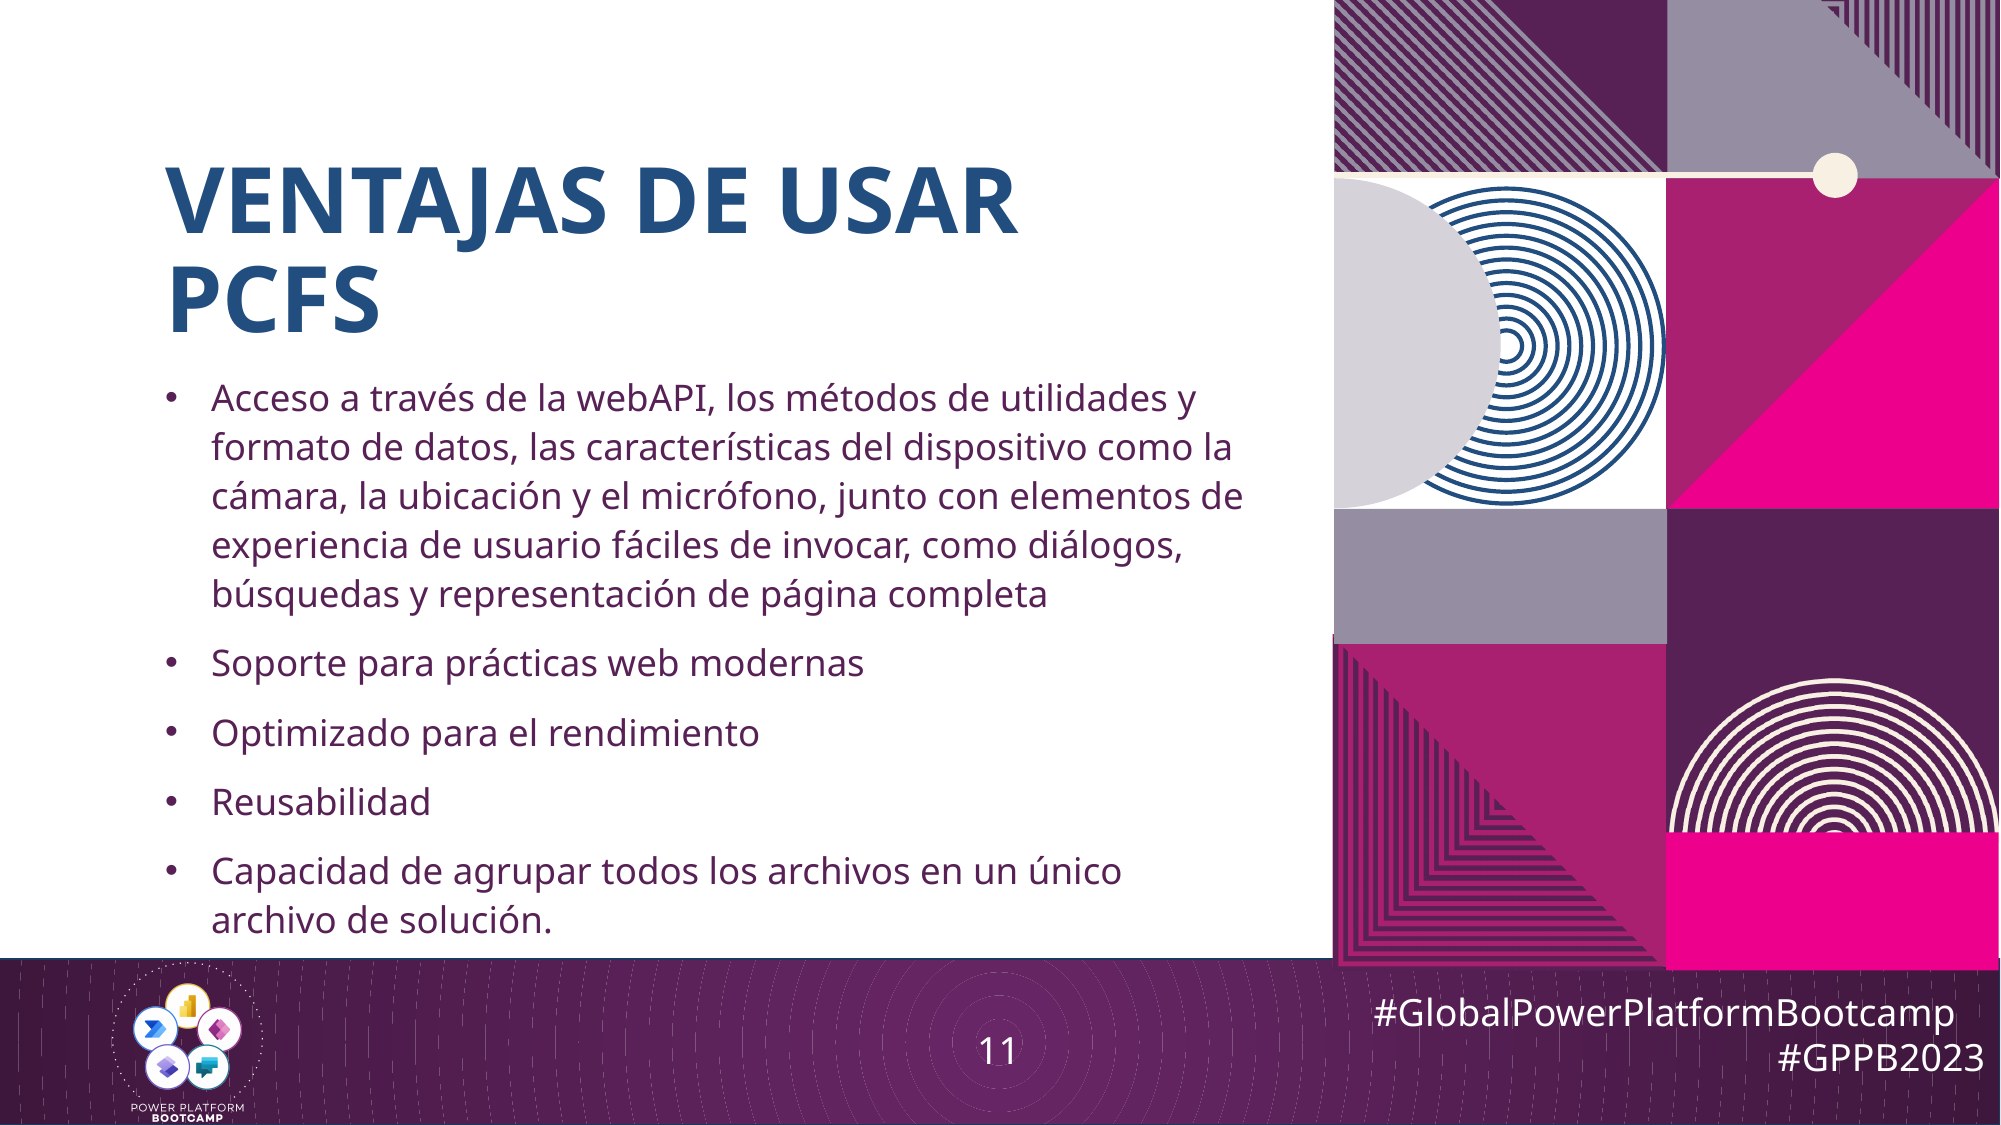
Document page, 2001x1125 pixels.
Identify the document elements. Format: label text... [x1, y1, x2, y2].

text_box 11 [962, 1019, 1038, 1080]
picture [1334, 0, 2000, 179]
title Ventajas de usar pcfs [150, 146, 1266, 361]
list Acceso a través de la webAPI, los métodos de utilidades y formato de datos, las características del dispositivo como la cámara, la ubicación y el micrófono, junto con elementos de experiencia de usuario fáciles de invocar, como diálogos, búsquedas y representación de página completa Soporte para prácticas web modernas Optimizado para el rendimiento Reusabilidad Capacidad de agrupar todos los archivos en un único archivo de solución. [150, 361, 1266, 992]
picture [1333, 637, 1667, 971]
picture [112, 962, 263, 1122]
picture [1668, 678, 2000, 843]
